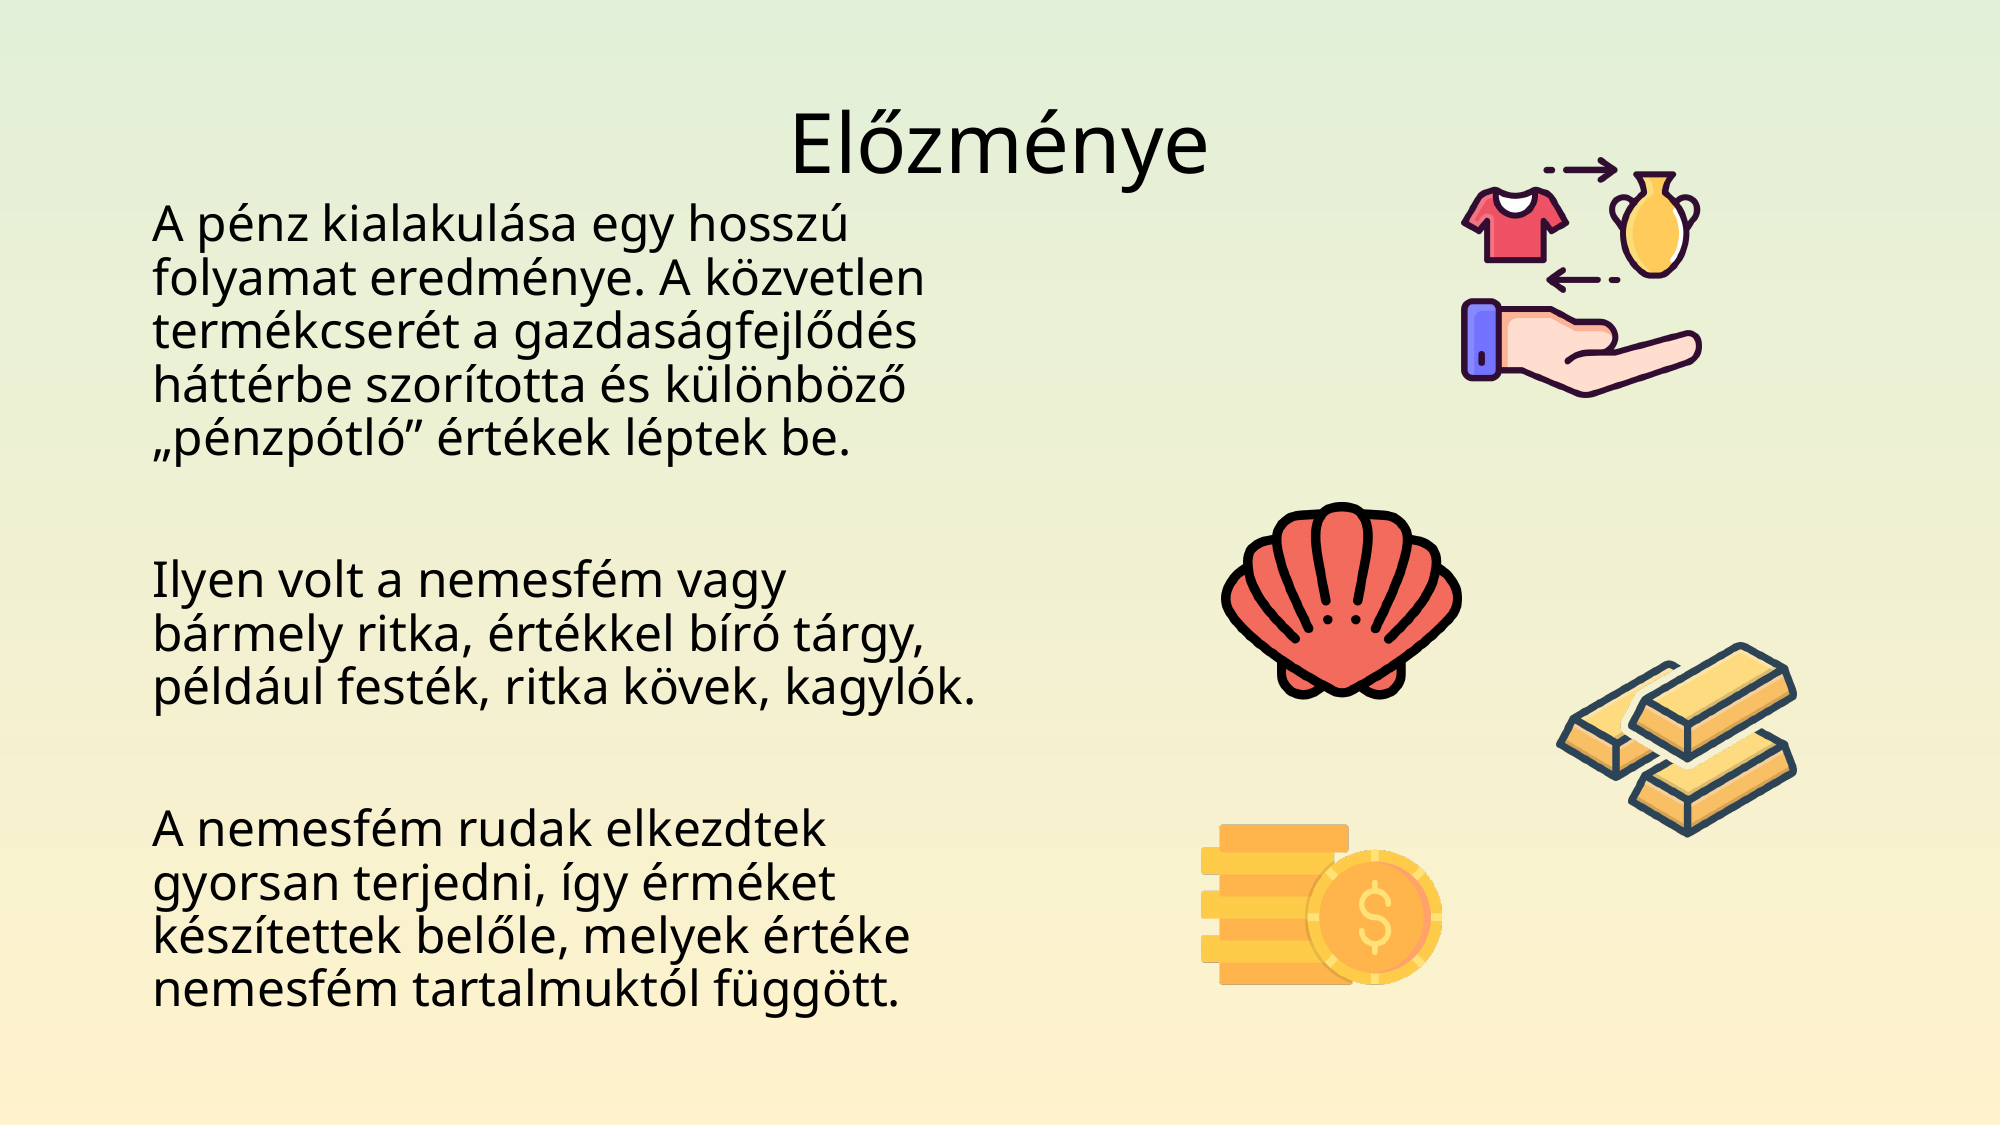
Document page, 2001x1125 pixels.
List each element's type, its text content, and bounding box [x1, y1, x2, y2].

title Előzménye [137, 59, 1863, 278]
picture [1556, 619, 1797, 860]
list A pénz kialakulása egy hosszú folyamat eredménye. A közvetlen termékcserét a gazdaságfejlődés háttérbe szorította és különböző „pénzpótló” értékek léptek be. Ilyen volt a nemesfém vagy bármely ritka, értékkel bíró tárgy, például festék, ritka kövek, kagylók. A nemesfém rudak elkezdtek gyorsan terjedni, így érméket készítettek belőle, melyek értéke nemesfém tartalmuktól függött. [137, 191, 1000, 1047]
picture [1461, 157, 1702, 398]
picture [1221, 480, 1462, 721]
picture [1201, 784, 1442, 1025]
